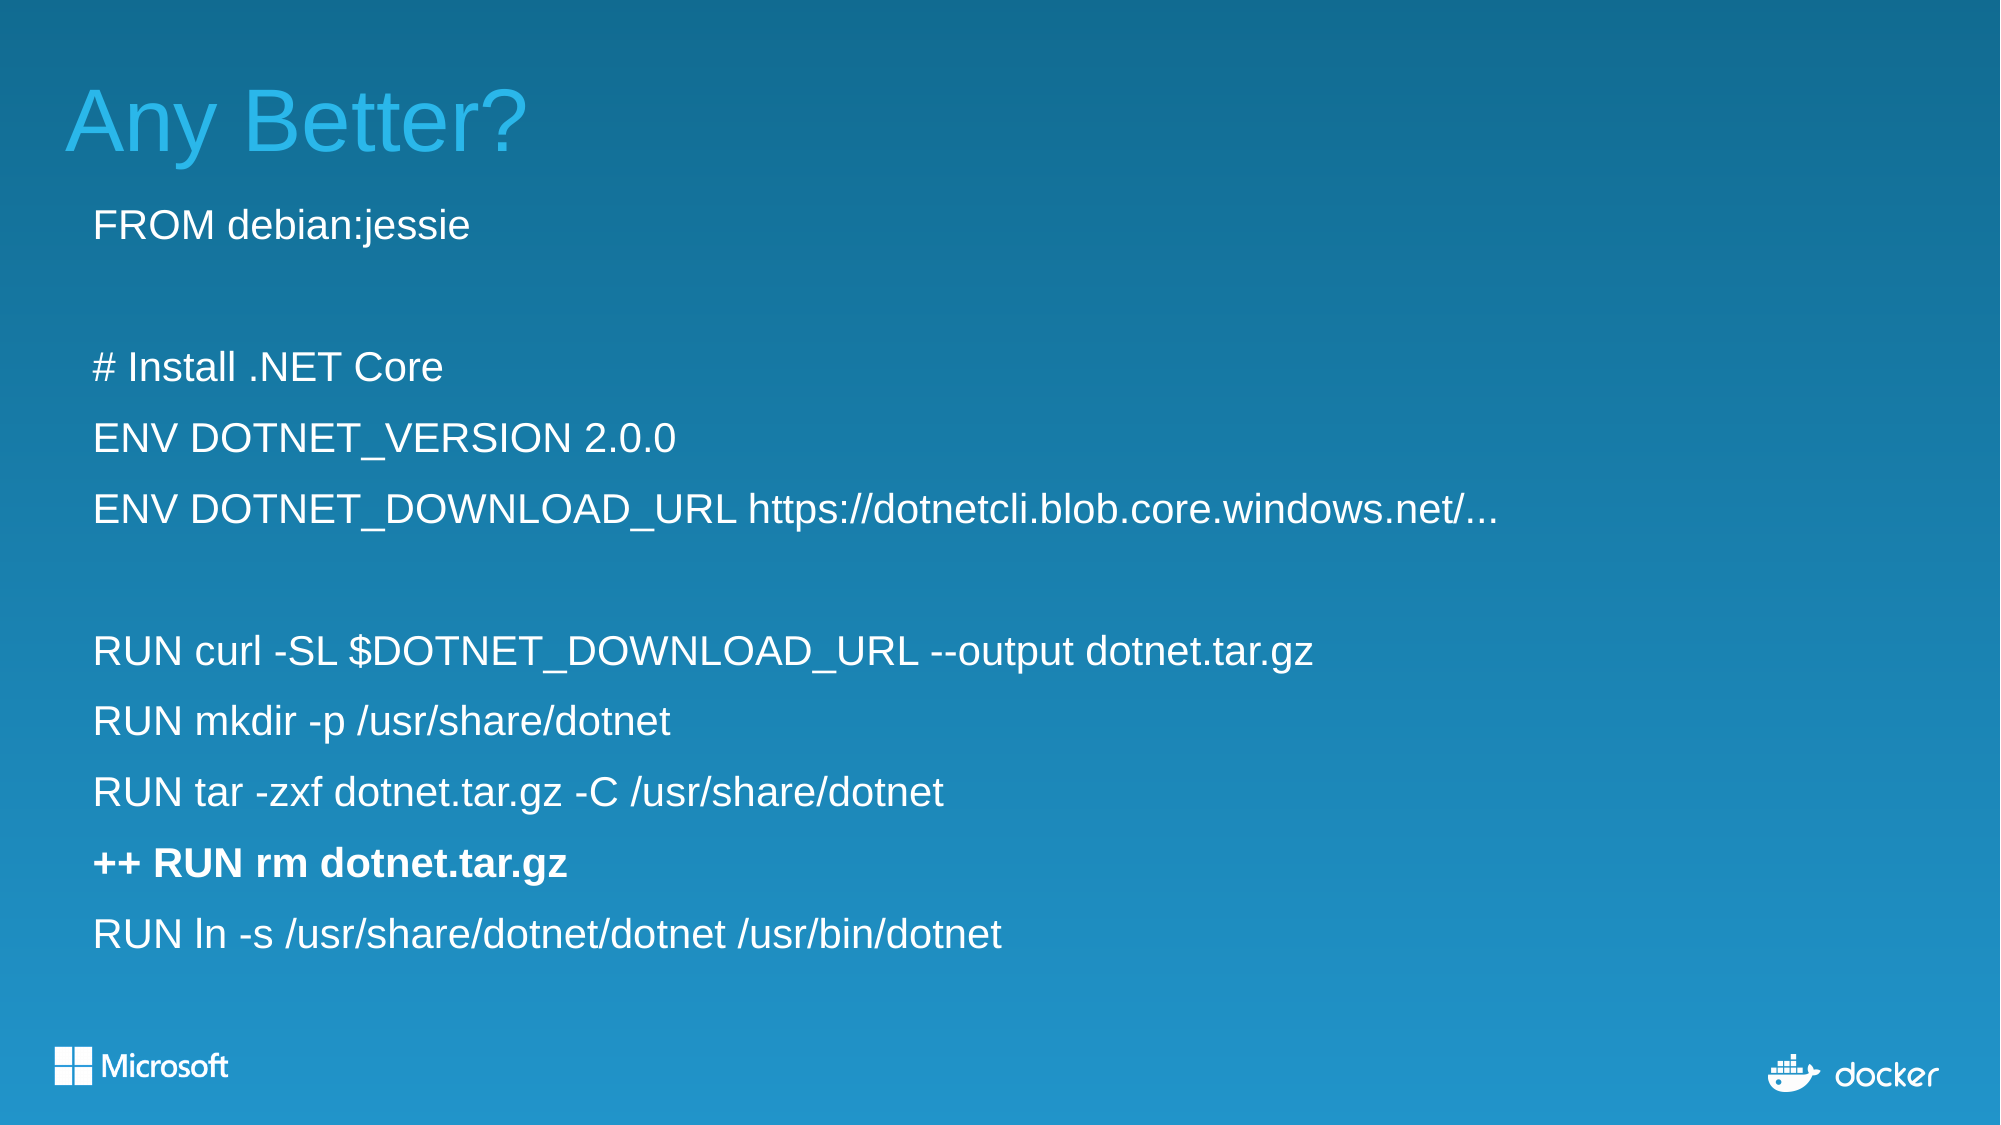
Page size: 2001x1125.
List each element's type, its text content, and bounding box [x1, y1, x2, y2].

title Any Better? [50, 59, 1950, 165]
list FROM debian:jessie # Install .NET Core ENV DOTNET_VERSION 2.0.0 ENV DOTNET_DOWNLOAD_URL https://dotnetcli.blob.core.windows.net/... RUN curl -SL $DOTNET_DOWNLOAD_URL --output dotnet.tar.gz RUN mkdir -p /usr/share/dotnet RUN tar -zxf dotnet.tar.gz -C /usr/share/dotnet ++ RUN rm dotnet.tar.gz RUN ln -s /usr/share/dotnet/dotnet /usr/bin/dotnet [50, 183, 1950, 1014]
picture [1768, 1054, 1939, 1092]
picture [50, 1042, 232, 1096]
